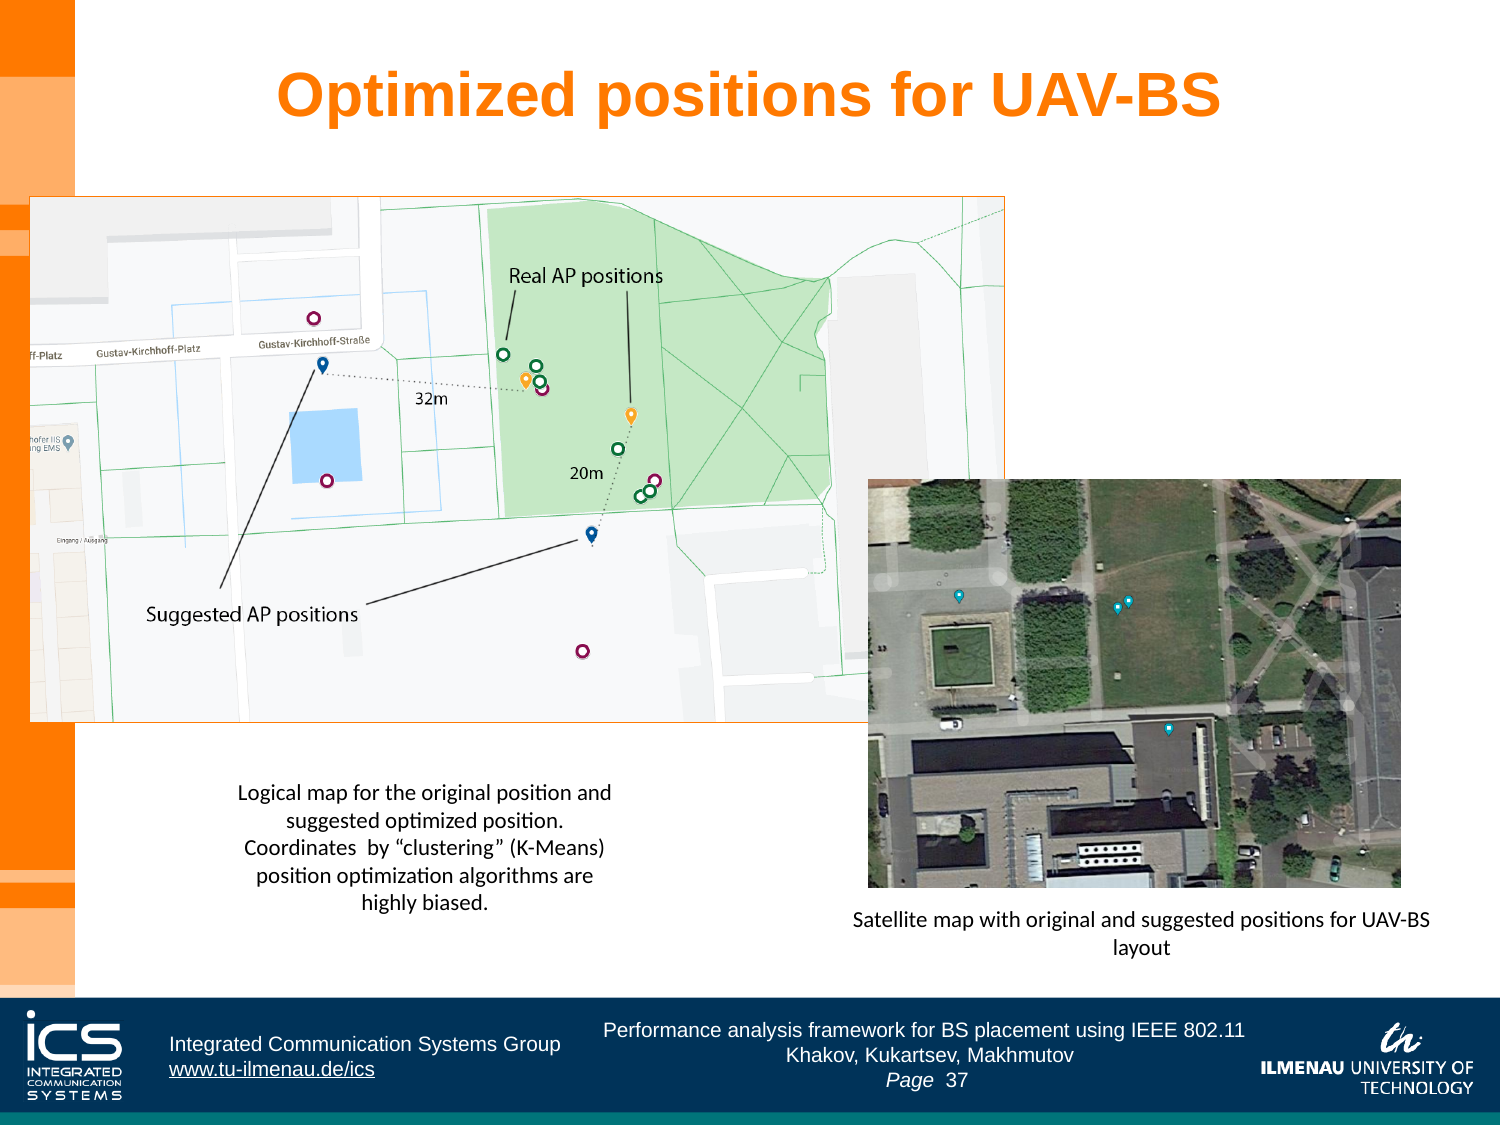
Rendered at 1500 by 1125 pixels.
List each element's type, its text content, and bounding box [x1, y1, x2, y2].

picture [23, 1009, 124, 1102]
text_box Logical map for the original position and suggested optimized position. Coordinates by “clustering” (K-Means) position optimization algorithms are highly biased. [218, 770, 632, 923]
picture [1261, 1022, 1474, 1094]
title Optimized positions for UAV-BS [75, 45, 1425, 138]
text_box Satellite map with original and suggested positions for UAV-BS layout [832, 897, 1452, 968]
picture [29, 195, 1401, 888]
